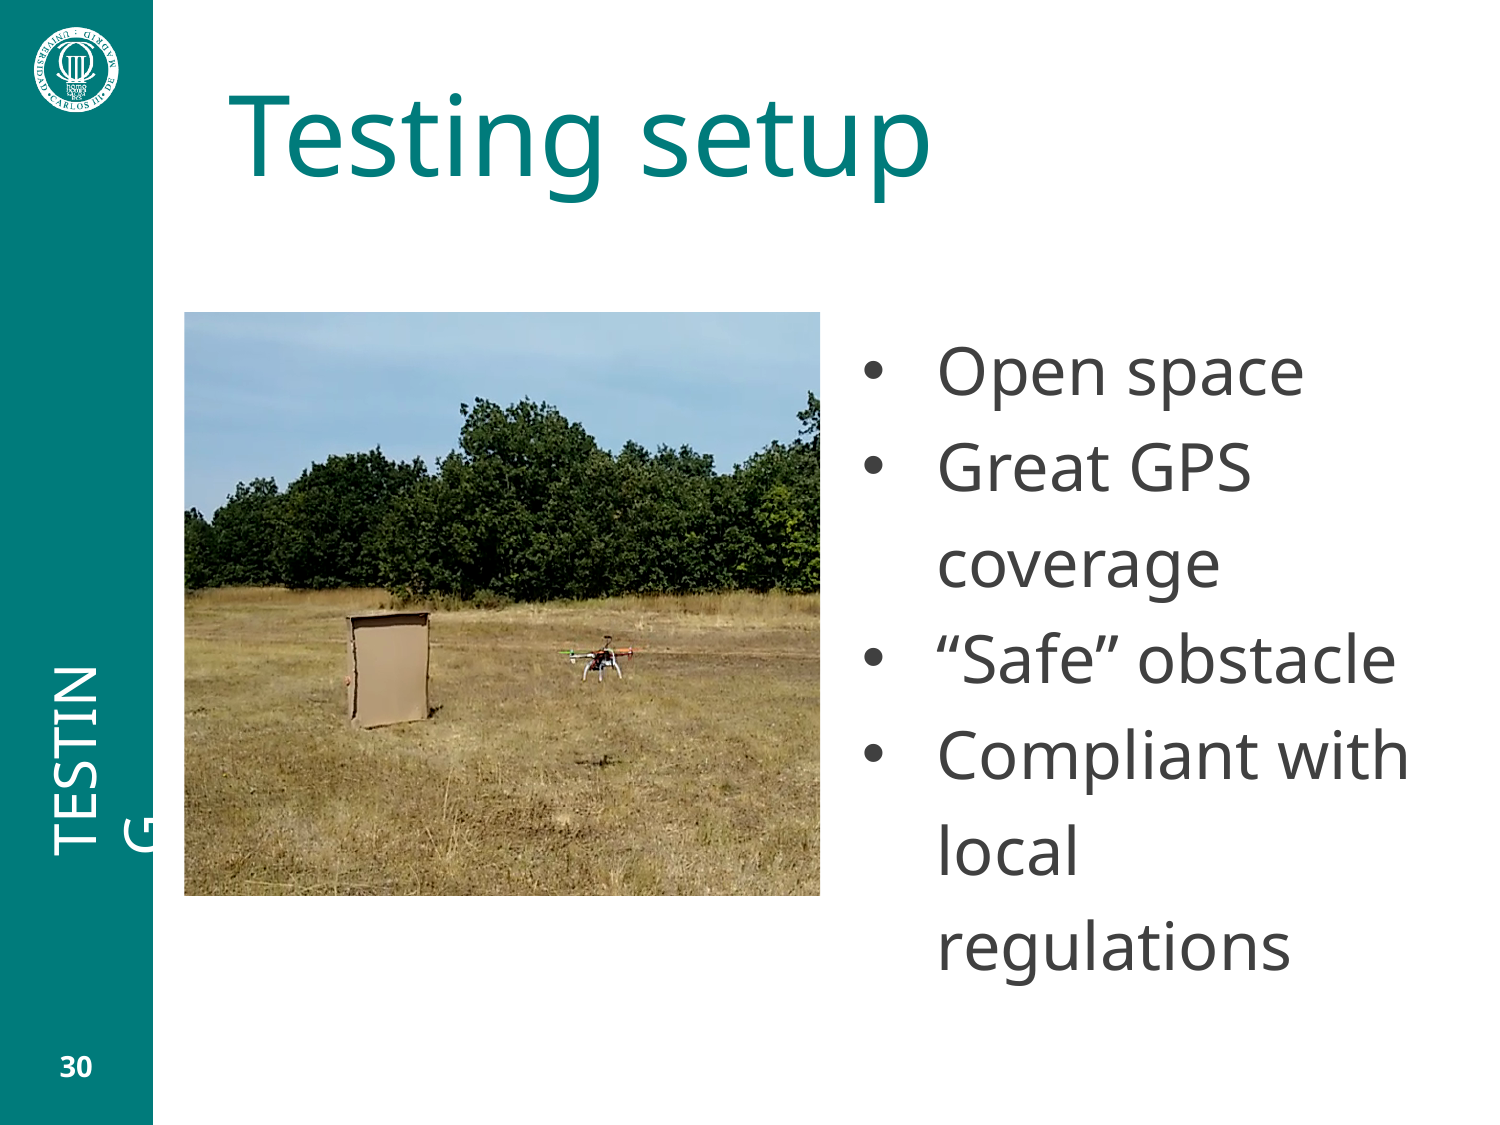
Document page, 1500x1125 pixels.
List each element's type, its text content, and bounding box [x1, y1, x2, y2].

text_box [0, 0, 154, 1125]
text_box Testing setup [213, 56, 1481, 206]
text_box Open space Great GPS coverage “Safe” obstacle Compliant with local regulations [847, 305, 1454, 992]
picture [31, 24, 122, 115]
text_box Testing [31, 619, 184, 872]
picture [184, 312, 821, 896]
slide_number 30 [42, 1038, 110, 1099]
